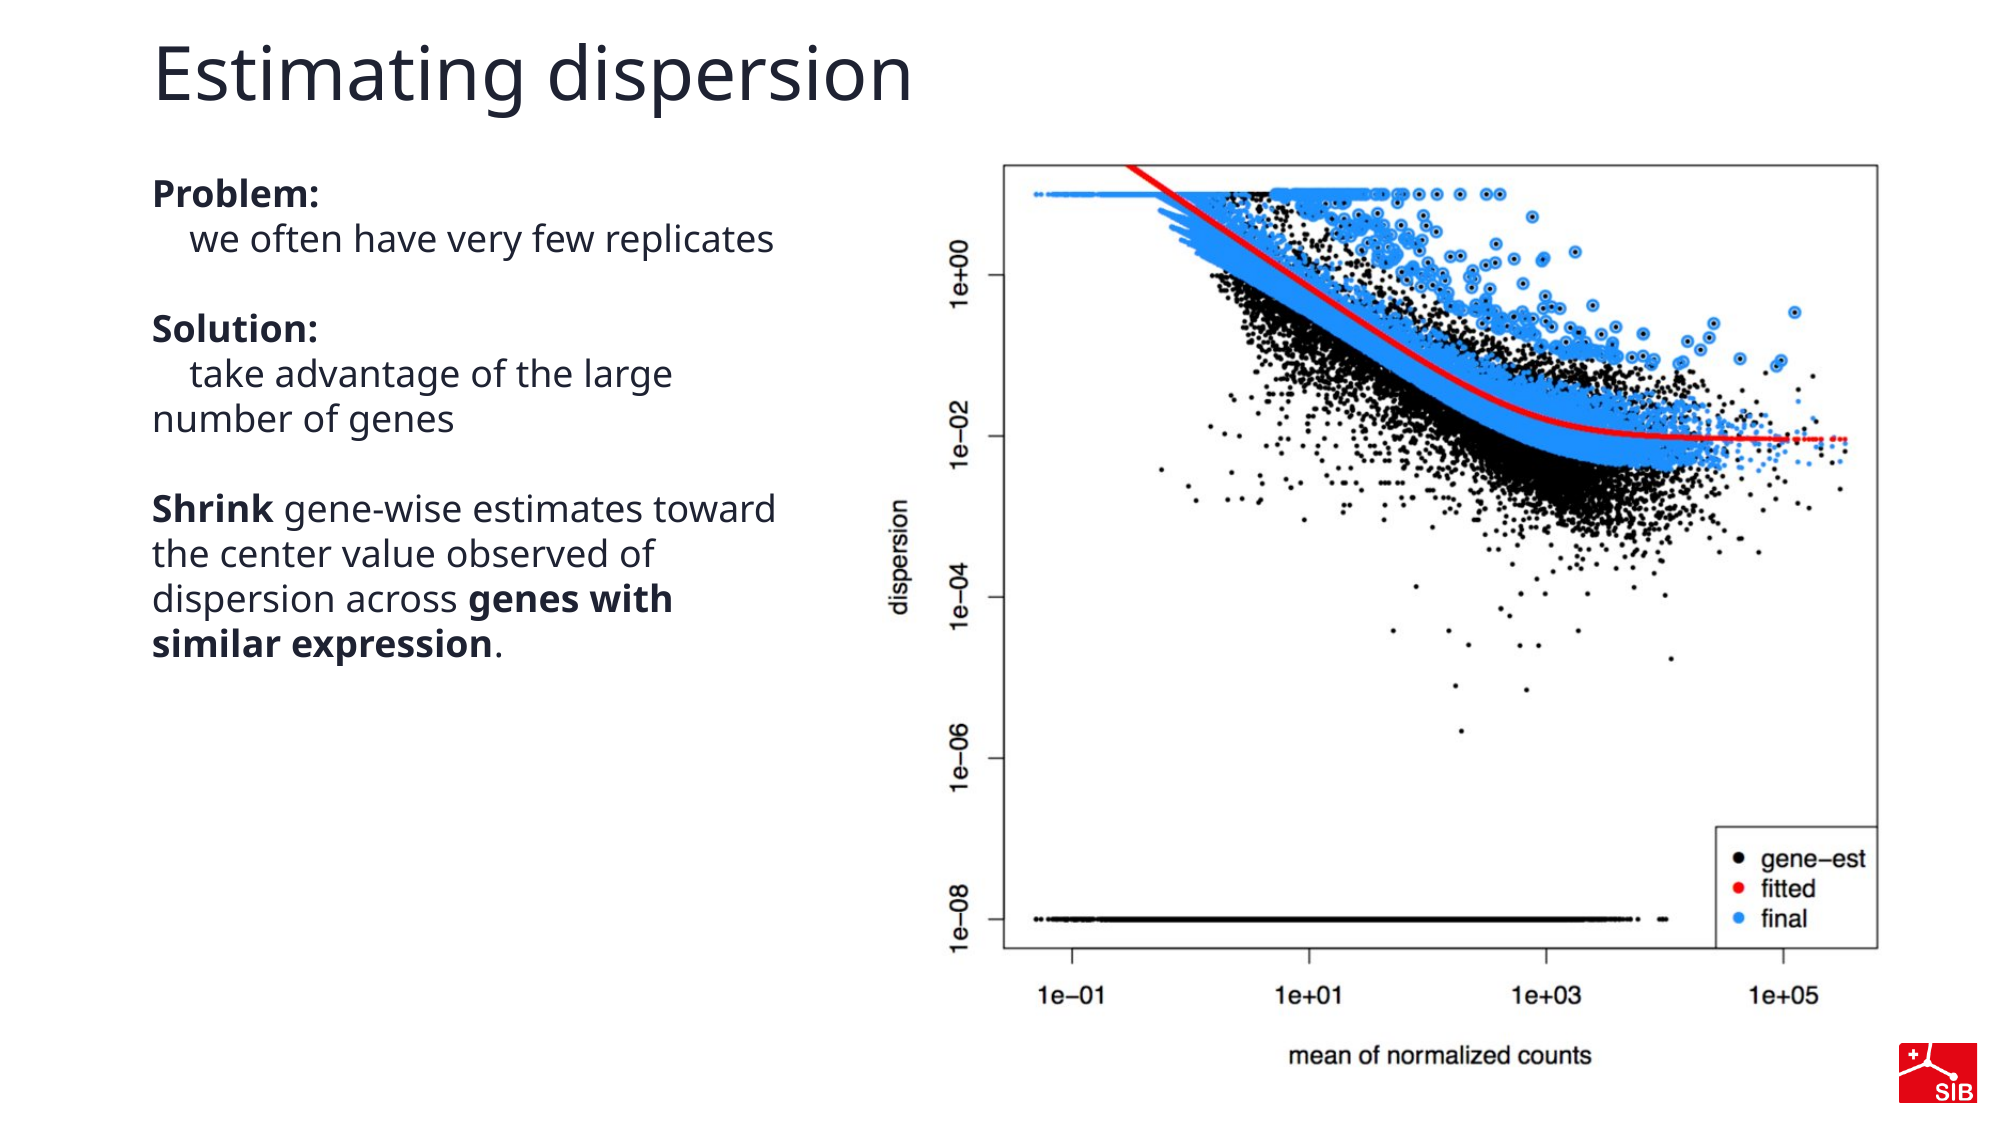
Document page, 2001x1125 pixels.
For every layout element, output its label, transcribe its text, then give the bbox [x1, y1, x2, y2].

title Estimating dispersion [137, 42, 1863, 117]
picture [882, 161, 1882, 1069]
text_box Problem: we often have very few replicates Solution: take advantage of the large number of genes Shrink gene-wise estimates toward the center value observed of dispersion across genes with similar expression. [136, 162, 821, 718]
